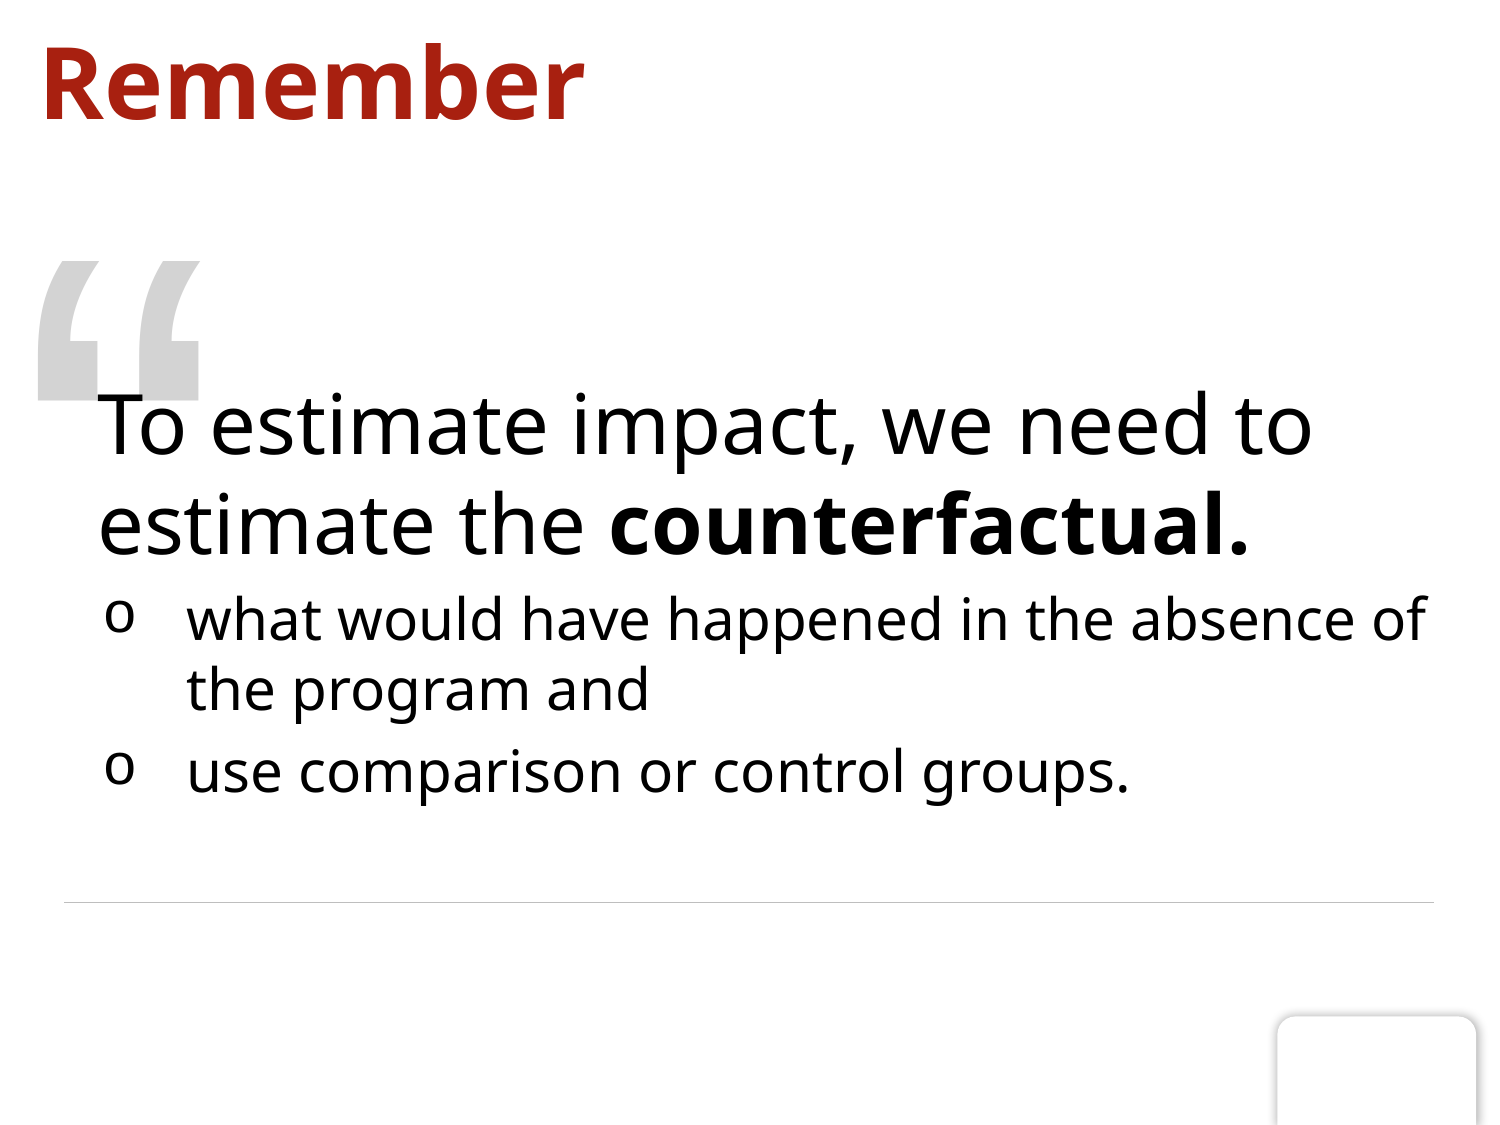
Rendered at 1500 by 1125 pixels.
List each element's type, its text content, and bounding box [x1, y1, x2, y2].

title Remember [23, 11, 1477, 153]
list To estimate impact, we need to estimate the counterfactual. what would have happened in the absence of the program and use comparison or control groups. [82, 363, 1454, 856]
text_box “ [1, 59, 240, 825]
